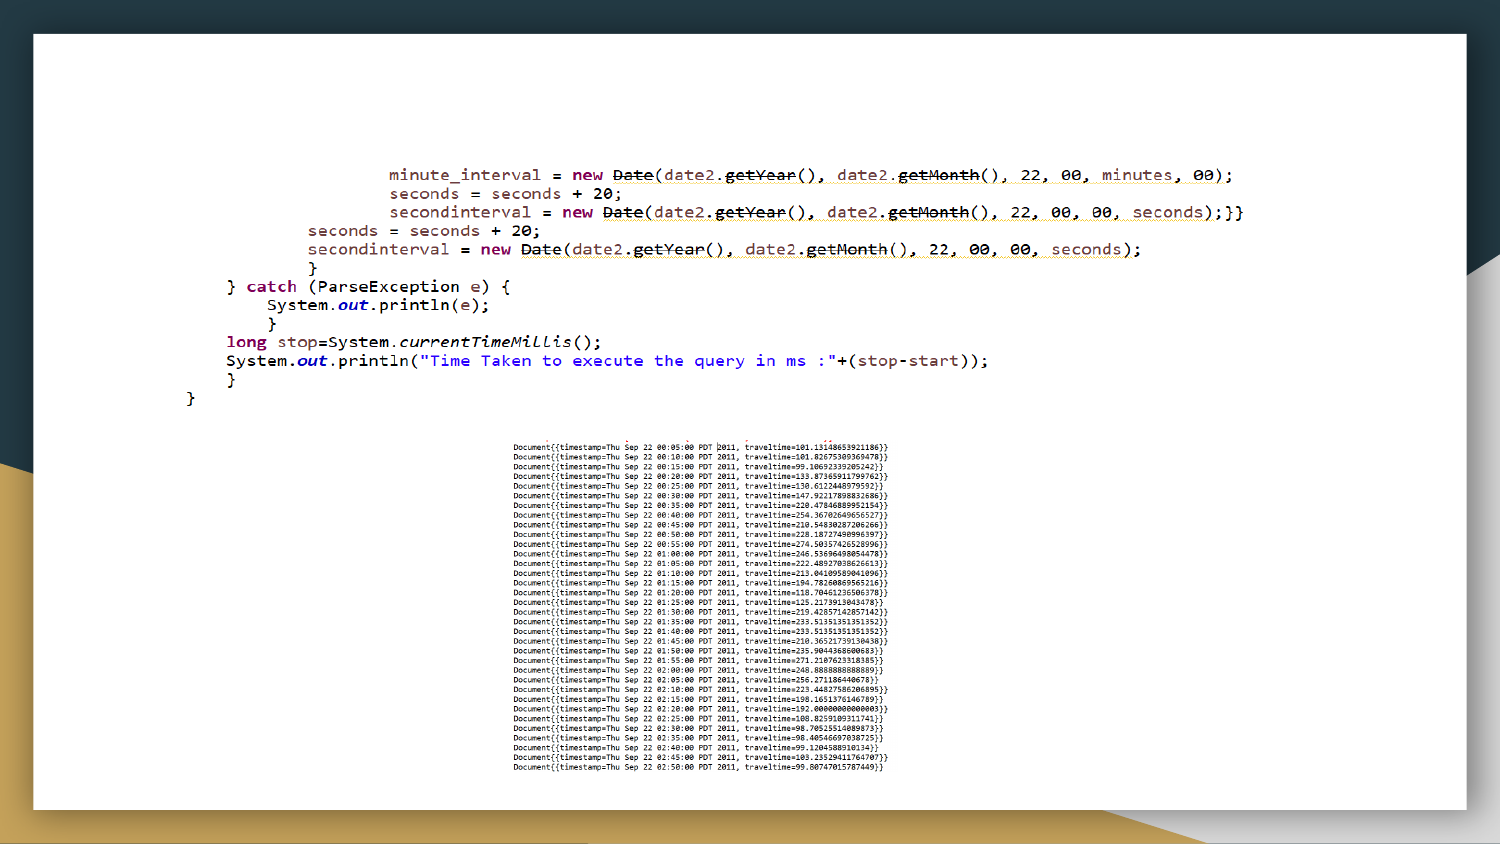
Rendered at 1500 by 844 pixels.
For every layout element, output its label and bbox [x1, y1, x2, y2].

picture [512, 440, 898, 772]
picture [170, 167, 1330, 423]
